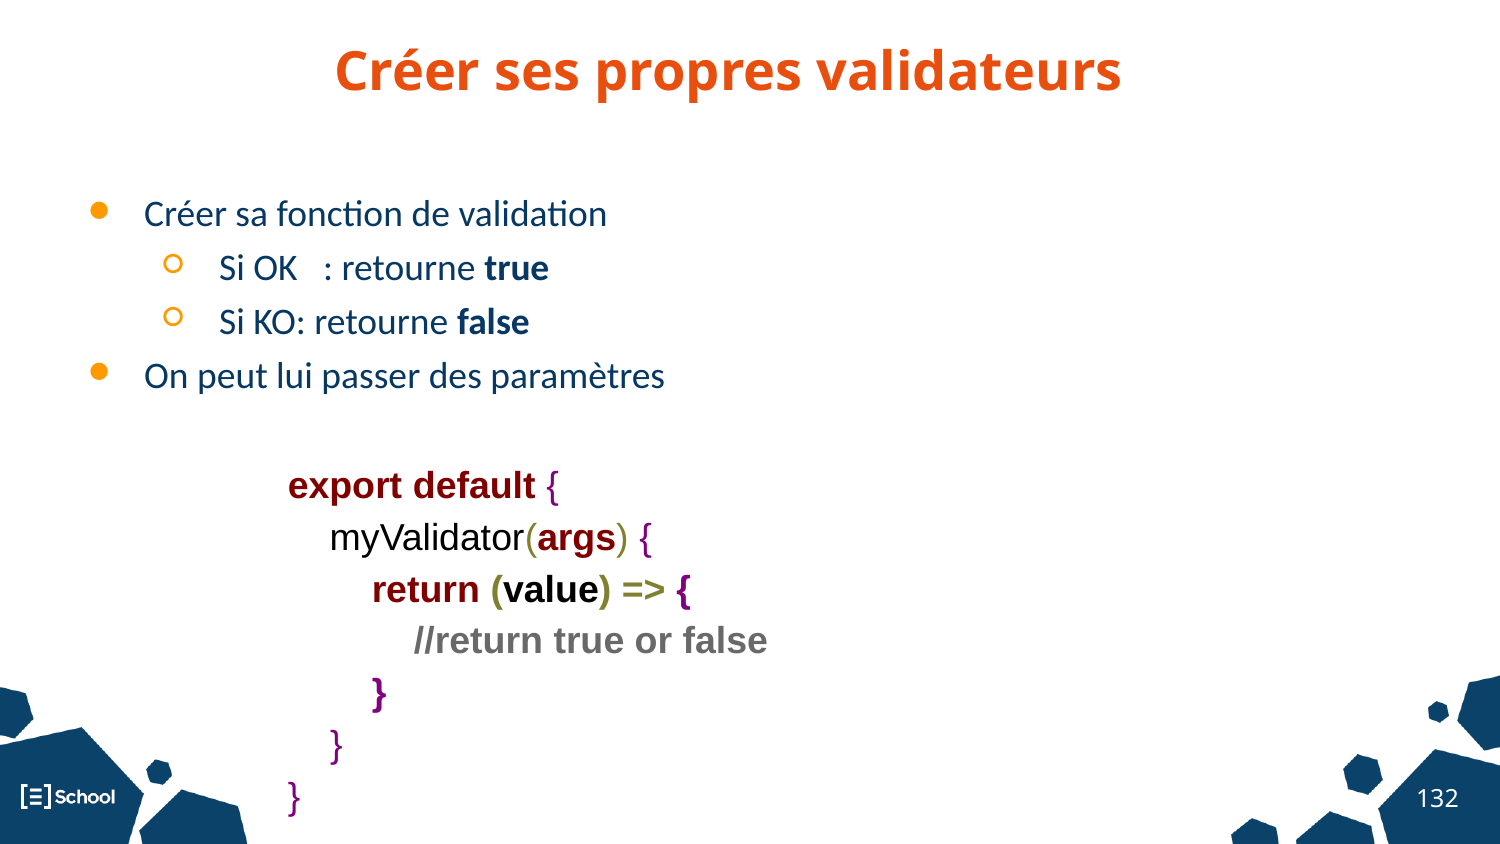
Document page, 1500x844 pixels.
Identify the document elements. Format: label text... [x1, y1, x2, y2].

picture [0, 0, 1500, 844]
text_box Créer sa fonction de validation Si OK : retourne true Si KO: retourne false On peut lui passer des paramètres [54, 165, 1420, 440]
text_box export default { myValidator(args) { return (value) => { //return true or false } } } [272, 439, 853, 797]
text_box Créer ses propres validateurs [37, 31, 1420, 106]
slide_number ‹#› [1383, 767, 1474, 832]
